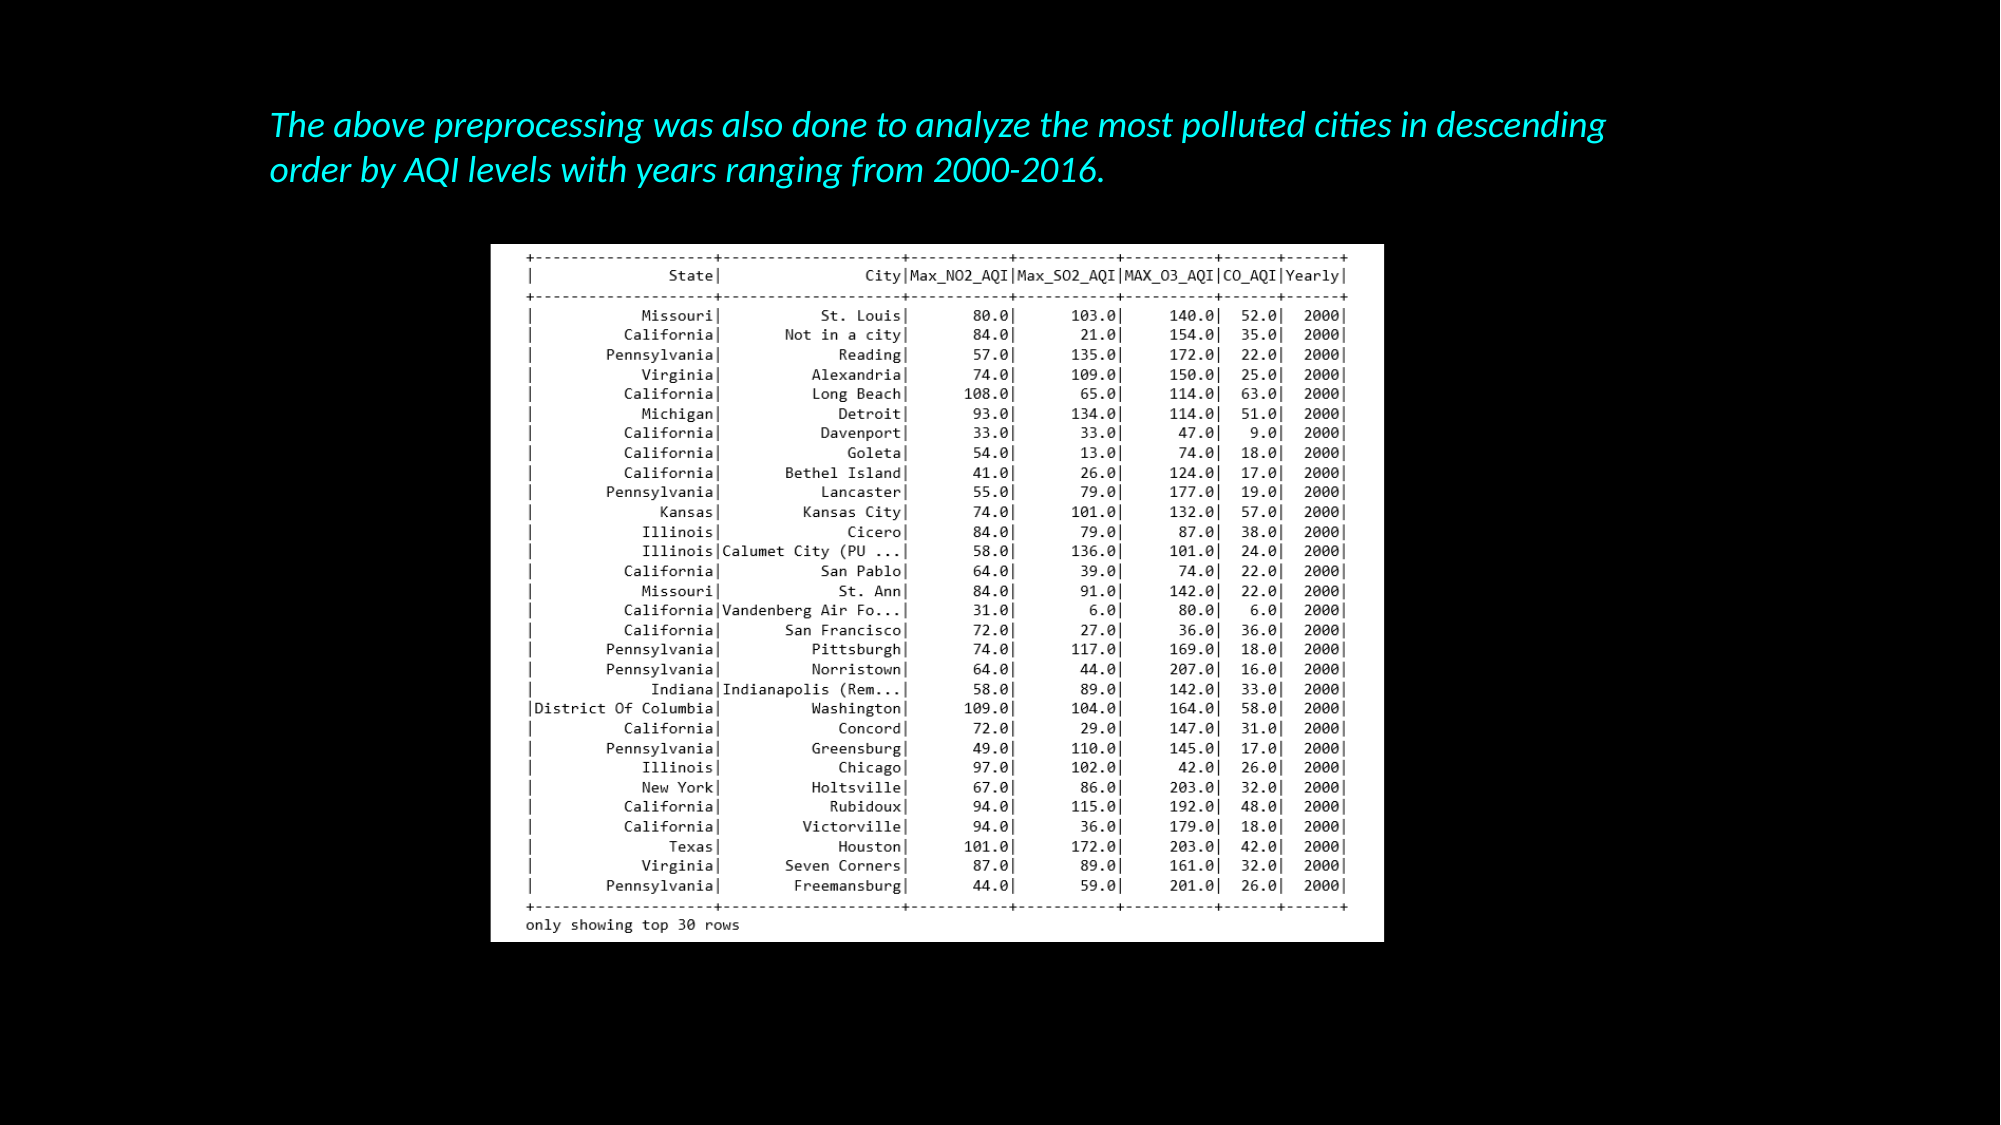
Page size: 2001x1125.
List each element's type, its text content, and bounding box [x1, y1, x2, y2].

picture [490, 244, 1385, 942]
text_box The above preprocessing was also done to analyze the most polluted cities in descending order by AQI levels with years ranging from 2000-2016. [254, 93, 1672, 198]
